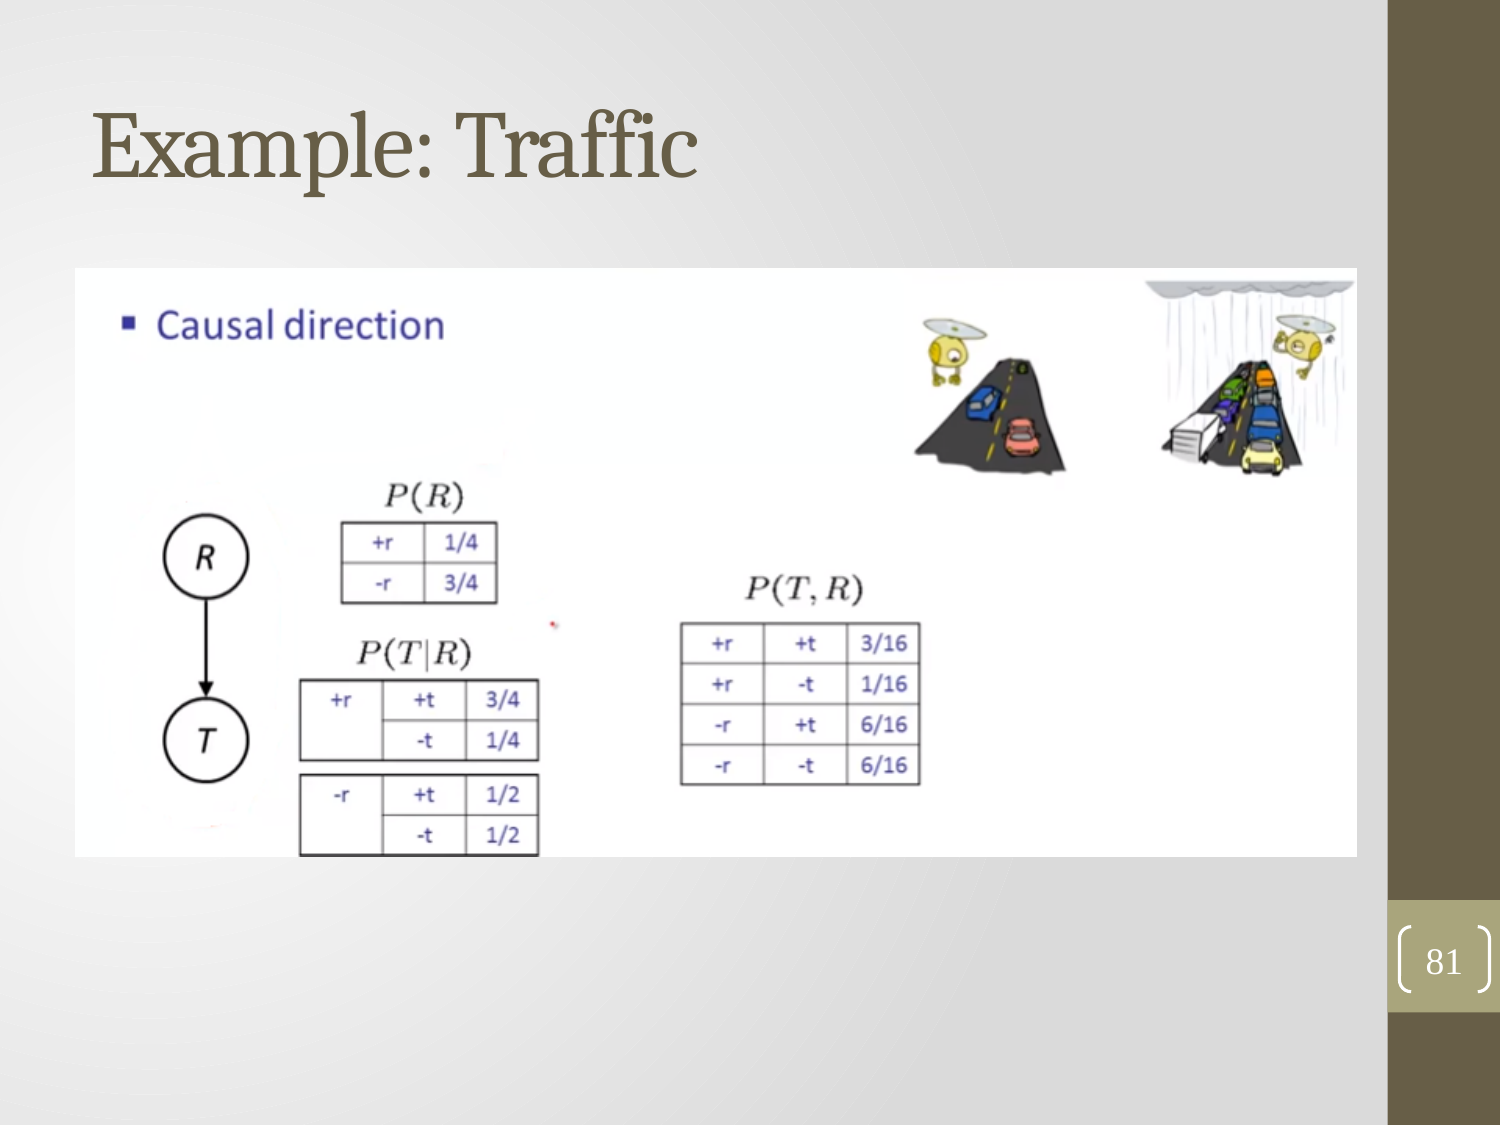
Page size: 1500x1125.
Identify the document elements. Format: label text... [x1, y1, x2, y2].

picture [74, 268, 1357, 857]
title Example: Traffic [75, 45, 1325, 233]
slide_number 81 [1397, 925, 1492, 994]
